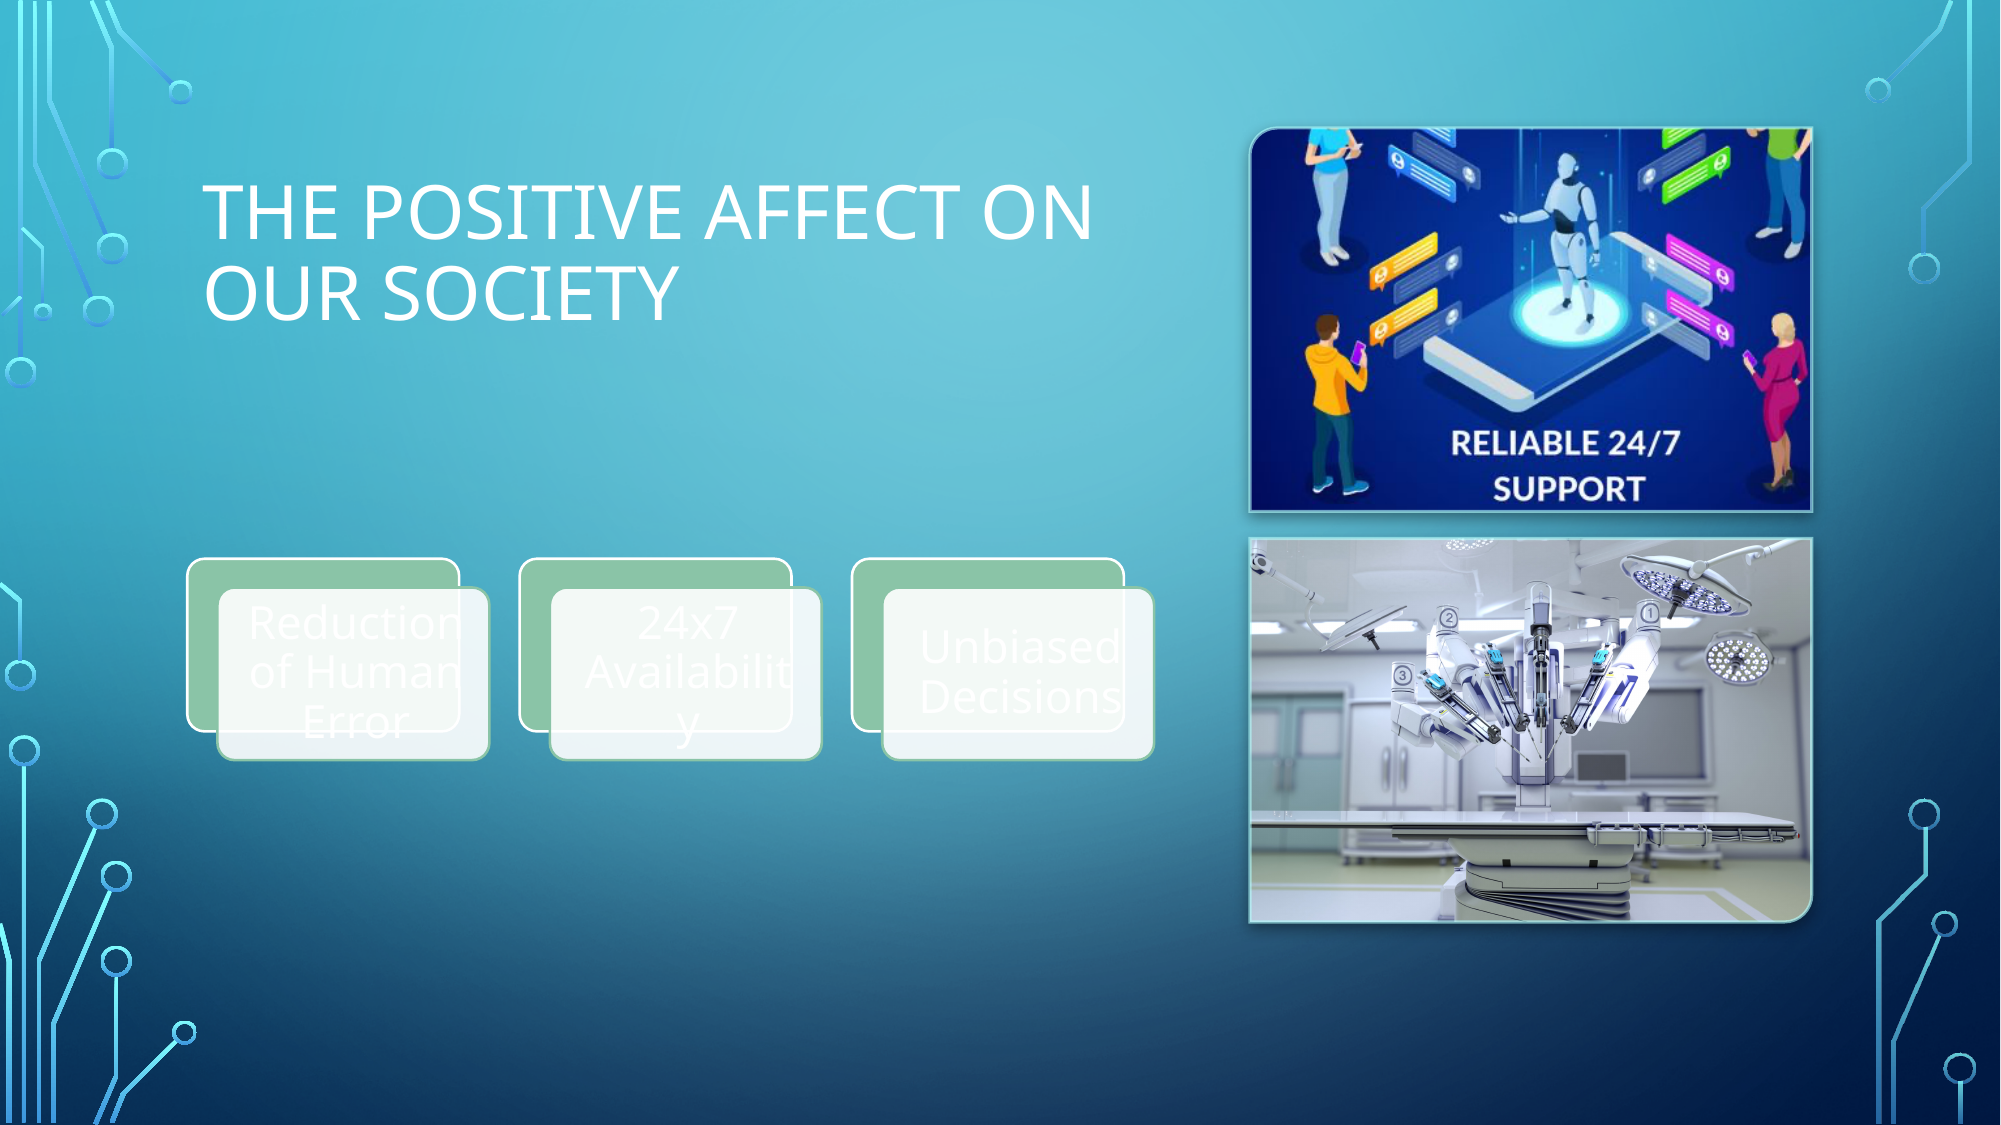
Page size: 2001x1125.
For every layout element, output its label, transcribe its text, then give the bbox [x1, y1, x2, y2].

title The positive affect on our society [187, 101, 1155, 344]
picture [1249, 538, 1813, 923]
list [186, 368, 1155, 951]
picture [1249, 127, 1813, 512]
